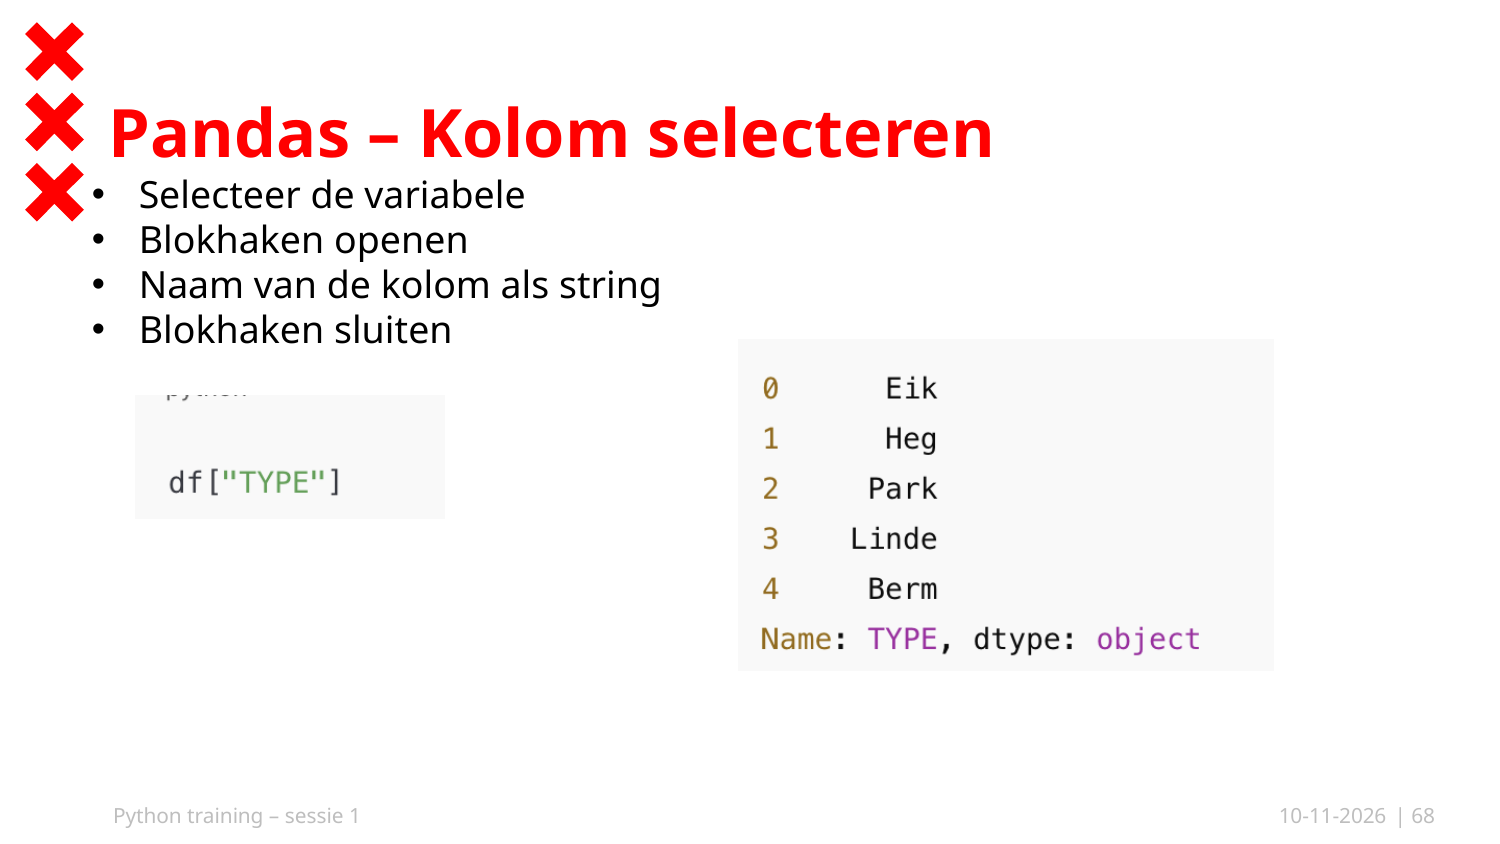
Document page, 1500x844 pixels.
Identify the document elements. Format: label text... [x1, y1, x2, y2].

text_box Selecteer de variabele Blokhaken openen Naam van de kolom als string Blokhaken sluiten [91, 170, 663, 351]
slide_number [1262, 802, 1387, 833]
picture [737, 338, 1274, 671]
title Pandas – Kolom selecteren [108, 91, 1438, 251]
picture [135, 395, 445, 519]
slide_number | 68 [1394, 802, 1442, 833]
footer Python training – sessie 1 [113, 802, 1129, 833]
